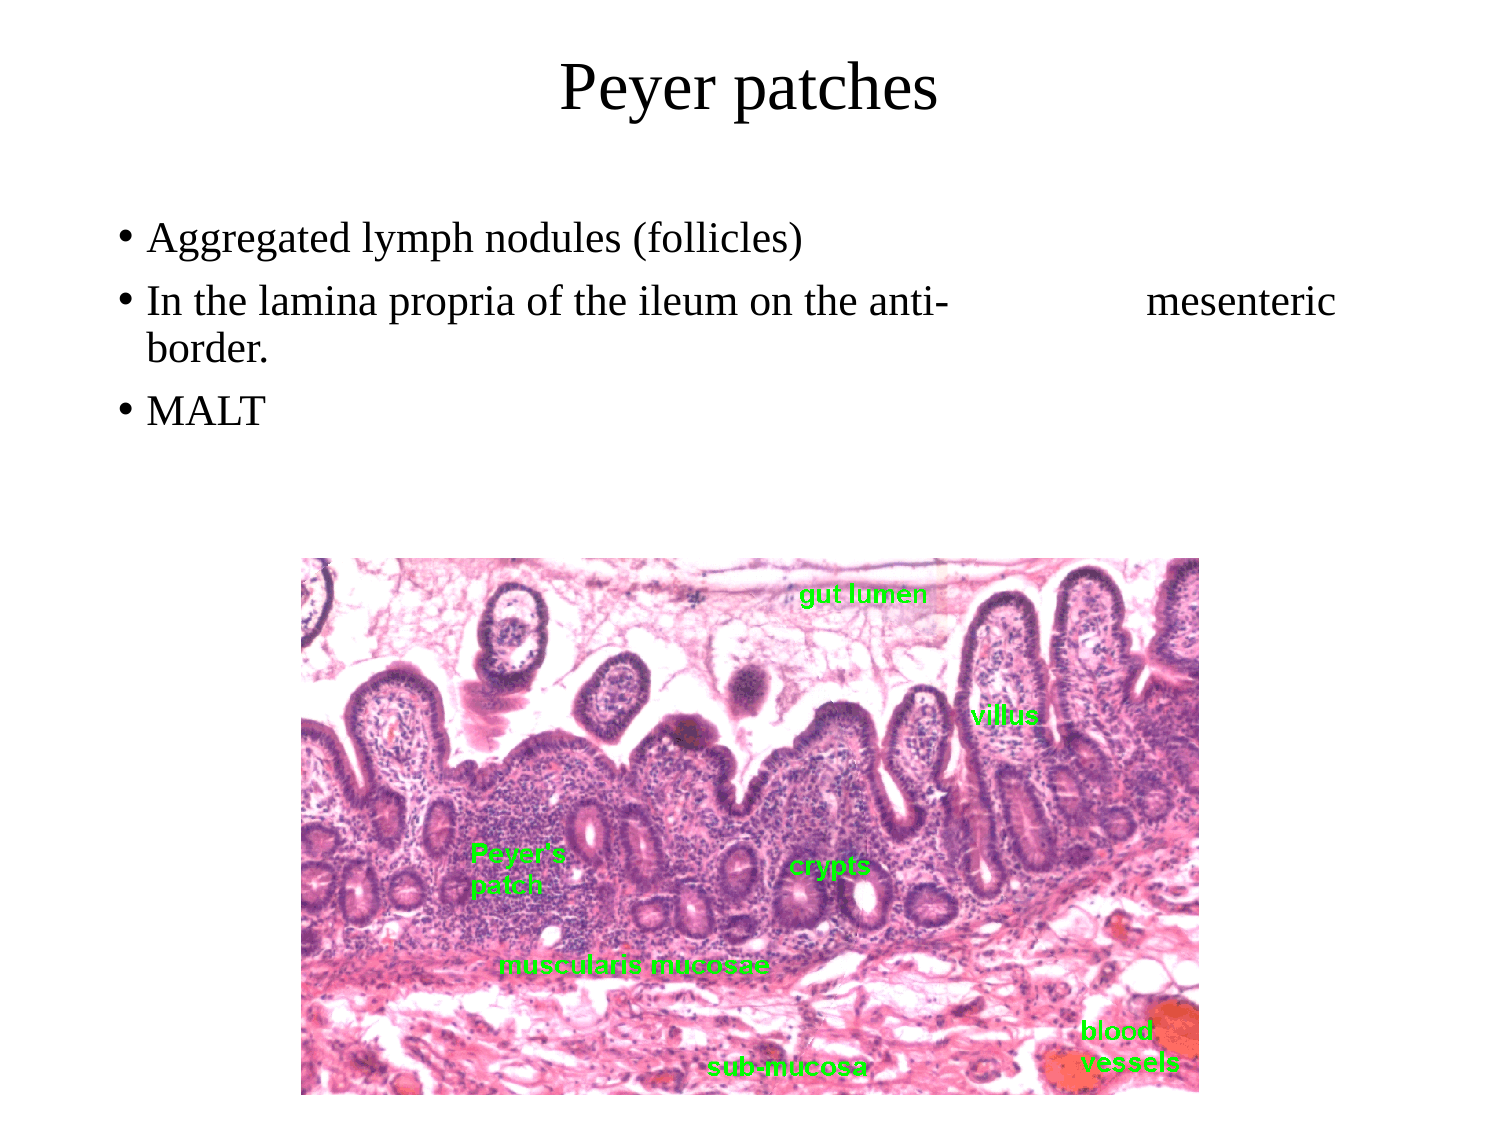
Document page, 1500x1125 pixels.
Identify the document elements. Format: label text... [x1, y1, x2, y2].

picture [301, 558, 1199, 1095]
list Aggregated lymph nodules (follicles) In the lamina propria of the ileum on the anti- mesenteric border. MALT [103, 207, 1397, 498]
title Peyer patches [103, 28, 1397, 146]
